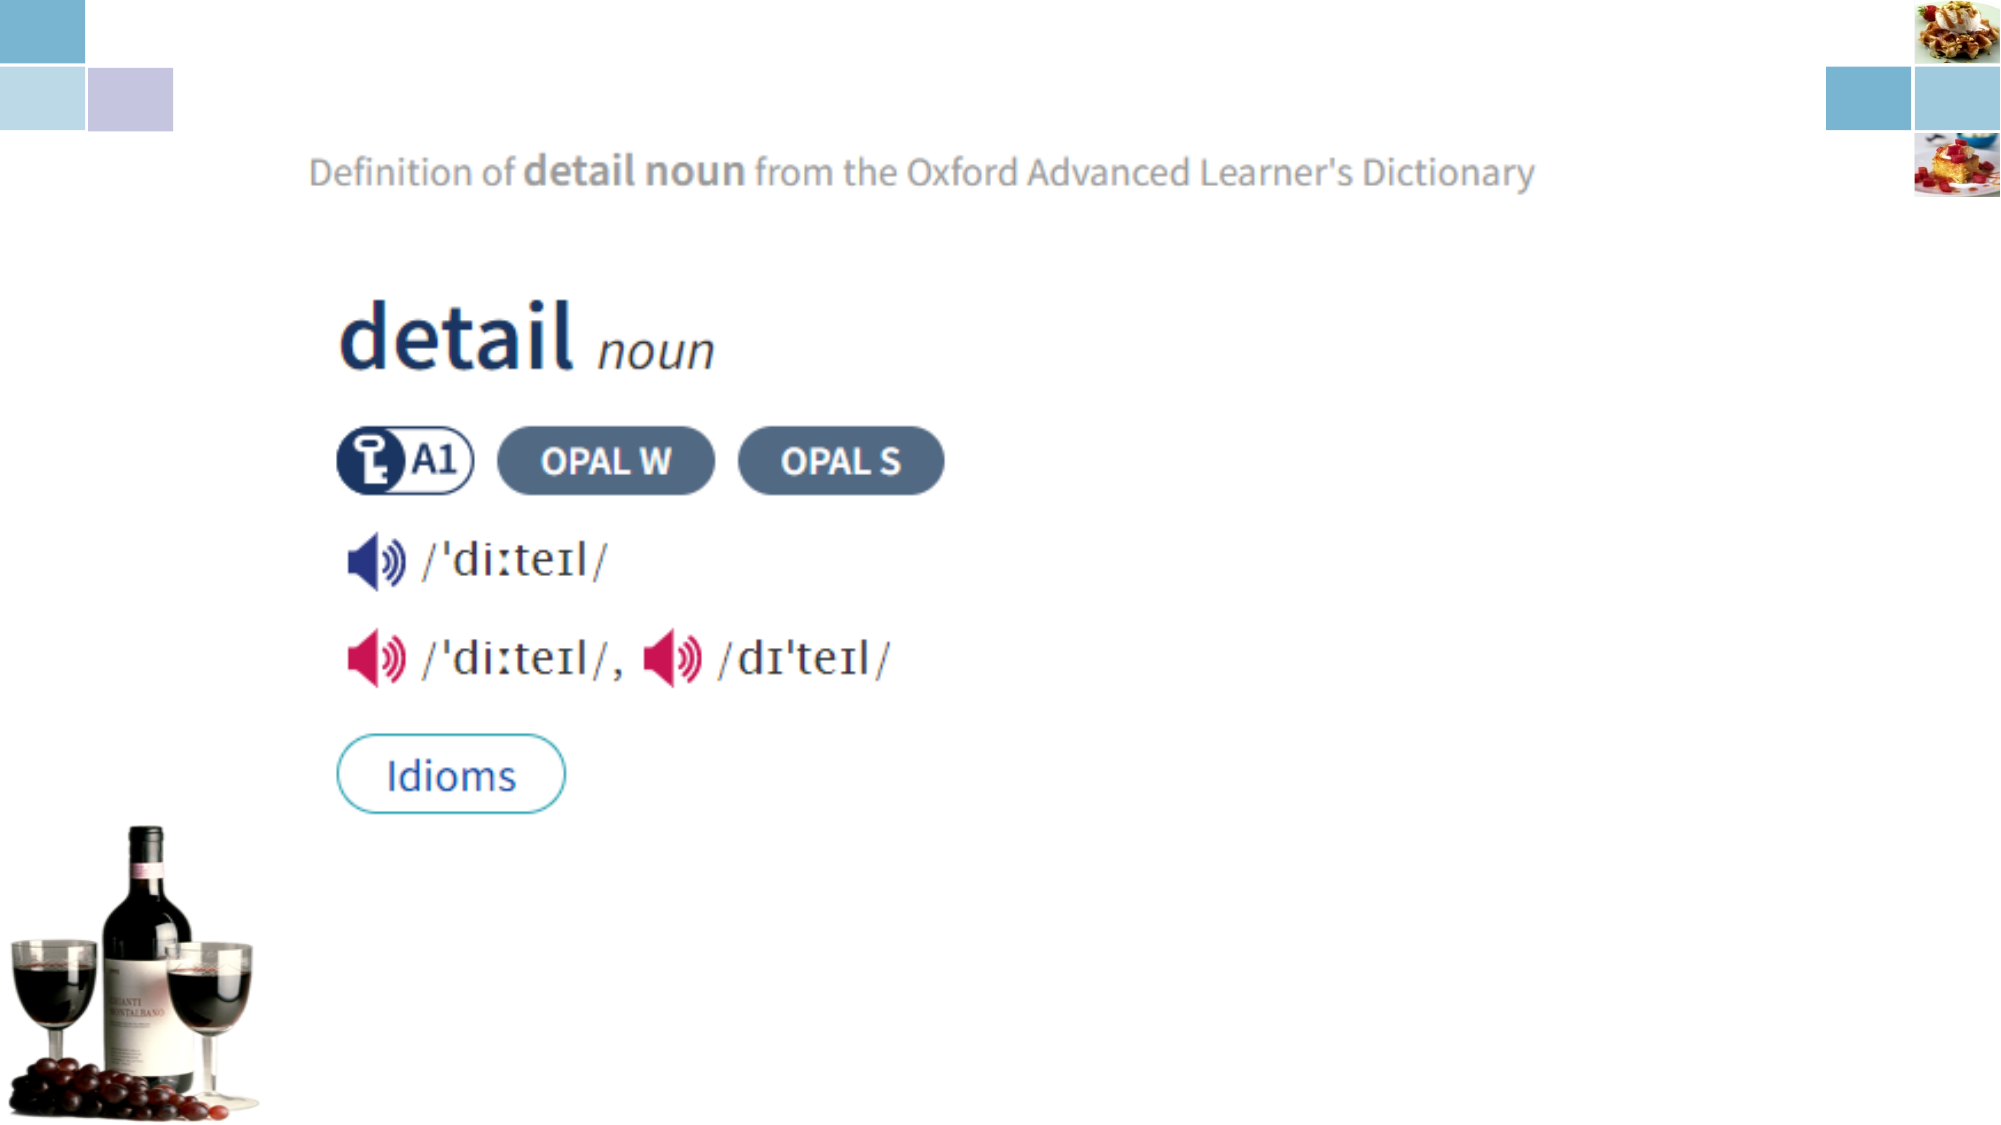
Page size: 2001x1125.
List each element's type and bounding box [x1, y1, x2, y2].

picture [0, 824, 264, 1125]
picture [1914, 133, 2000, 197]
picture [1914, 0, 2000, 63]
picture [280, 107, 1670, 865]
